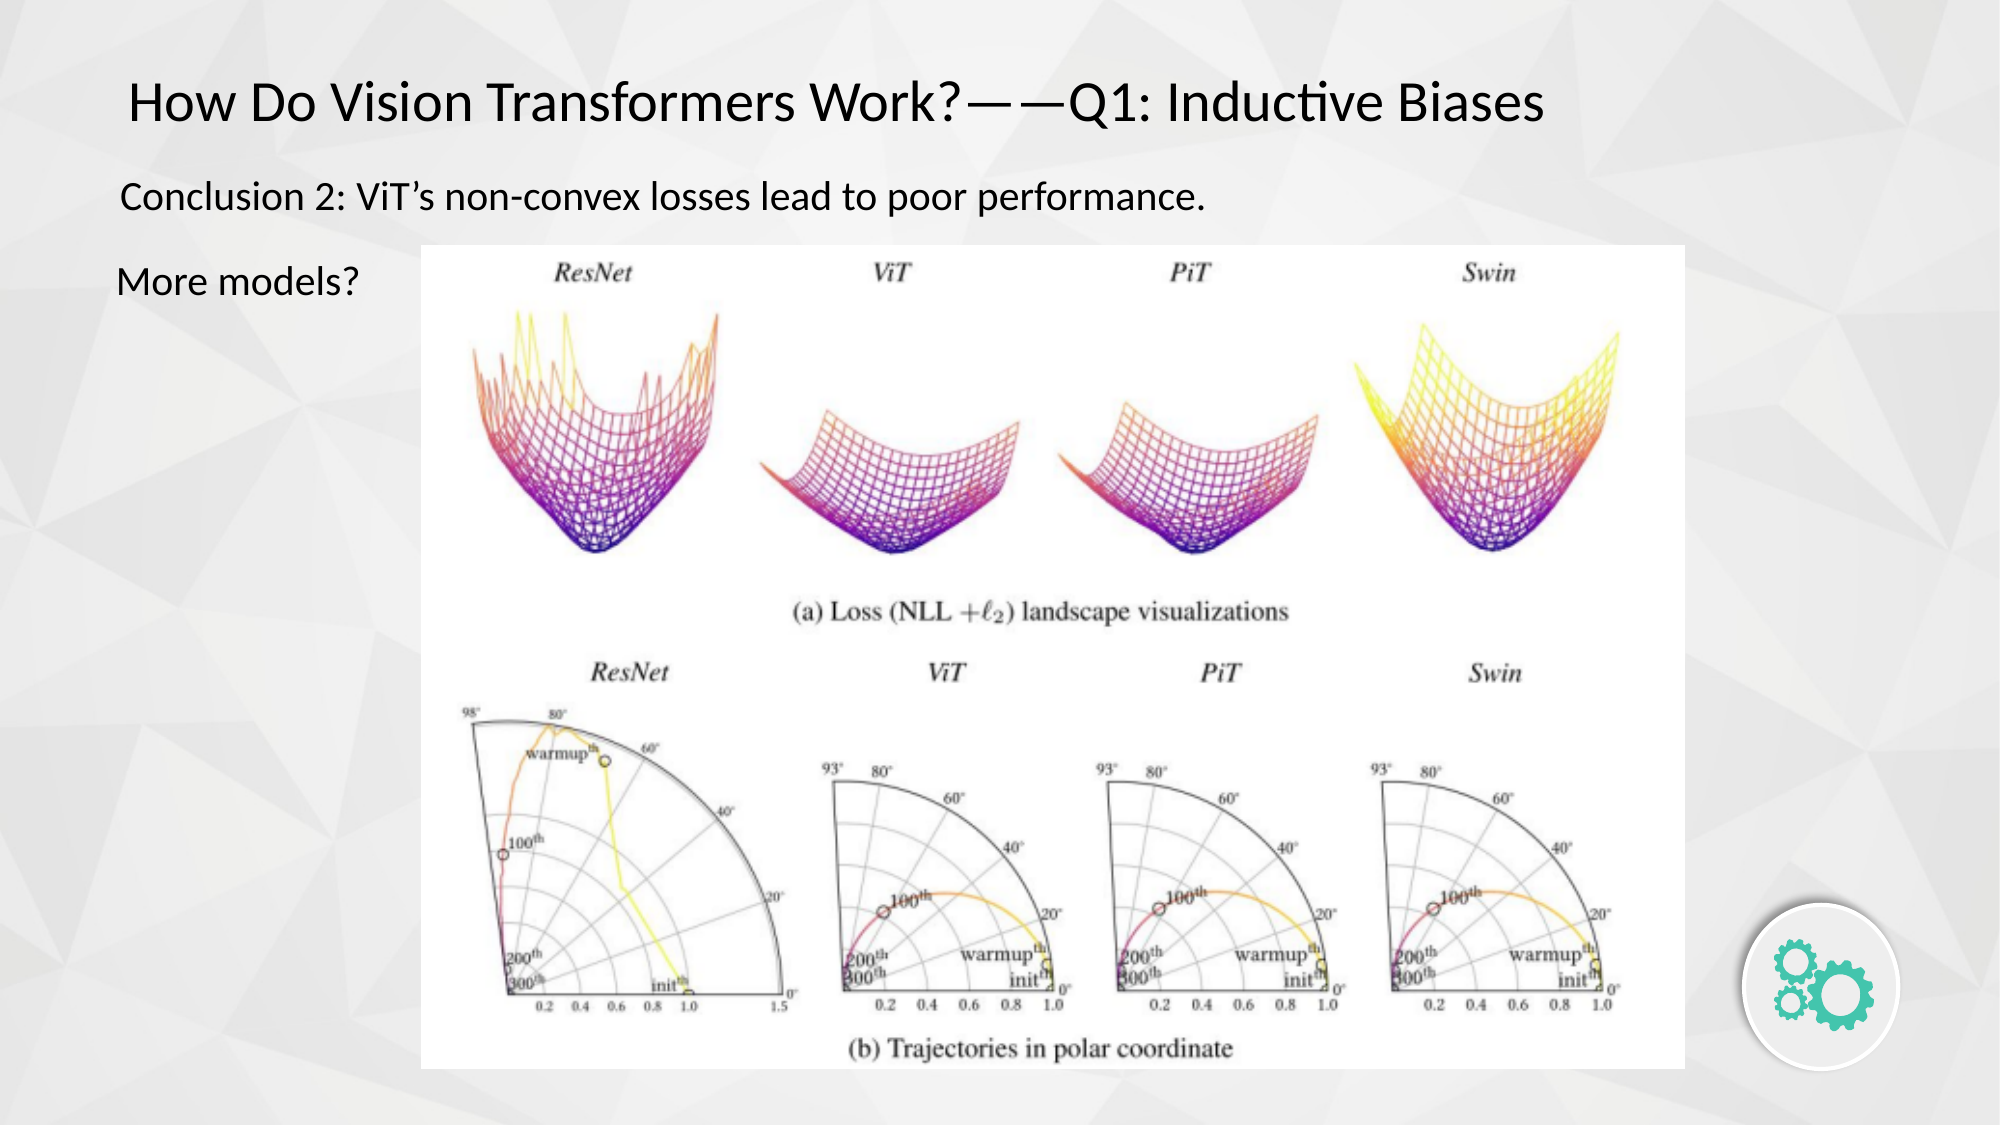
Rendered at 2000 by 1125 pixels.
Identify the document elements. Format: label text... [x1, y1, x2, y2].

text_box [1743, 904, 1899, 1070]
text_box More models? [101, 246, 418, 312]
picture [0, 0, 2000, 1125]
text_box Conclusion 2: ViT’s non-convex losses lead to poor performance. [105, 160, 1726, 226]
text_box How Do Vision Transformers Work?——Q1: Inductive Biases [113, 55, 1674, 141]
